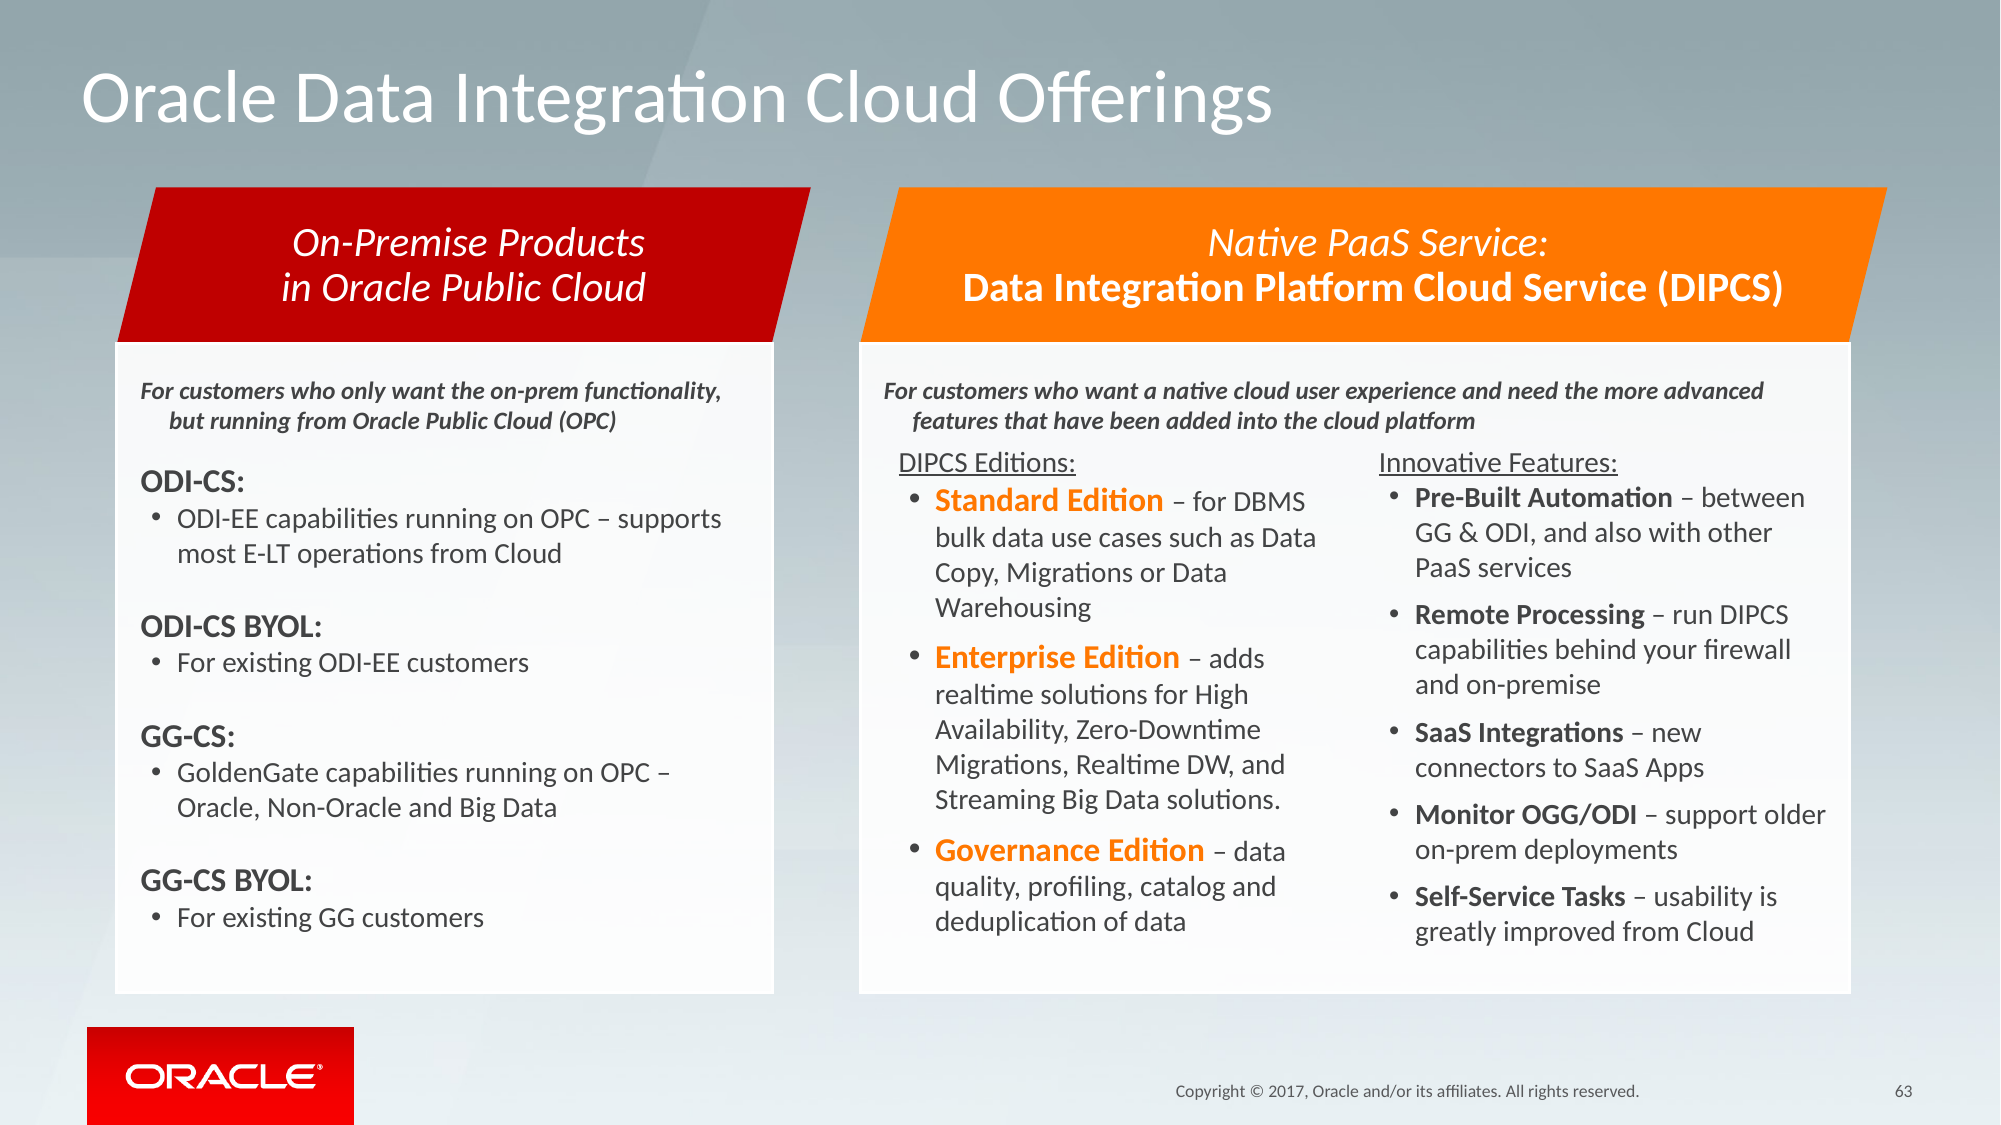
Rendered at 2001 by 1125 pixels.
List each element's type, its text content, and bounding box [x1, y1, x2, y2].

text_box For customers who want a native cloud user experience and need the more advanced features that have been added into the cloud platform [858, 341, 1852, 994]
text_box For customers who only want the on-prem functionality, but running from Oracle Public Cloud (OPC) ODI-CS: ODI-EE capabilities running on OPC – supports most E-LT operations from Cloud ODI-CS BYOL: For existing ODI-EE customers GG-CS: GoldenGate capabilities running on OPC – Oracle, Non-Oracle and Big Data GG-CS BYOL: For existing GG customers [115, 341, 775, 994]
text_box On-Premise Products in Oracle Public Cloud [115, 185, 814, 341]
title Oracle Data Integration Cloud Offerings [81, 40, 1907, 138]
text_box DIPCS Editions: Standard Edition – for DBMS bulk data use cases such as Data Copy, Migrations or Data Warehousing Enterprise Edition – adds realtime solutions for High Availability, Zero-Downtime Migrations, Realtime DW, and Streaming Big Data solutions. Governance Edition – data quality, profiling, catalog and deduplication of data [873, 410, 1353, 982]
text_box Innovative Features: Pre-Built Automation – between GG & ODI, and also with other PaaS services Remote Processing – run DIPCS capabilities behind your firewall and on-premise SaaS Integrations – new connectors to SaaS Apps Monitor OGG/ODI – support older on-prem deployments Self-Service Tasks – usability is greatly improved from Cloud [1353, 410, 1846, 982]
text_box Native PaaS Service: Data Integration Platform Cloud Service (DIPCS) [858, 185, 1891, 341]
picture [0, 0, 2001, 1125]
